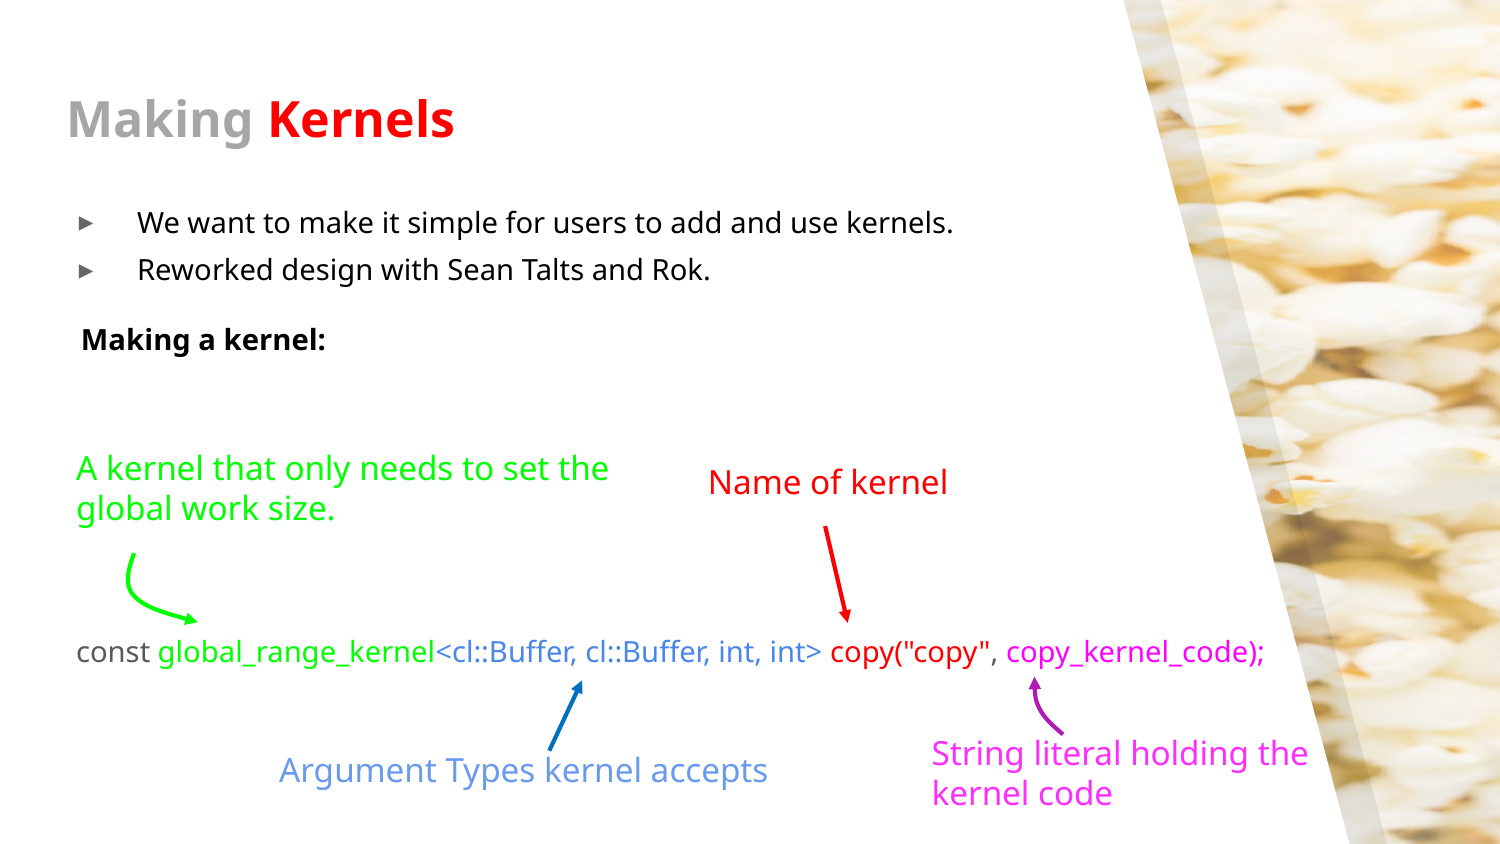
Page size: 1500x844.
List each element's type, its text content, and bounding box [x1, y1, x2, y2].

text_box [1028, 676, 1055, 717]
text_box A kernel that only needs to set the global work size. [61, 432, 632, 513]
text_box [554, 680, 583, 734]
title Making Kernels [51, 72, 1449, 167]
text_box Argument Types kernel accepts [264, 734, 835, 815]
text_box [823, 527, 851, 623]
list We want to make it simple for users to add and use kernels. Reworked design with Sean Talts and Rok. Making a kernel: [47, 188, 1129, 750]
text_box String literal holding the kernel code [916, 717, 1337, 798]
text_box 3 [1162, 0, 1500, 844]
text_box [125, 552, 198, 625]
text_box Name of kernel [693, 445, 1264, 527]
text_box const global_range_kernel<cl::Buffer, cl::Buffer, int, int> copy("copy", copy_kernel_code); [61, 626, 1439, 676]
